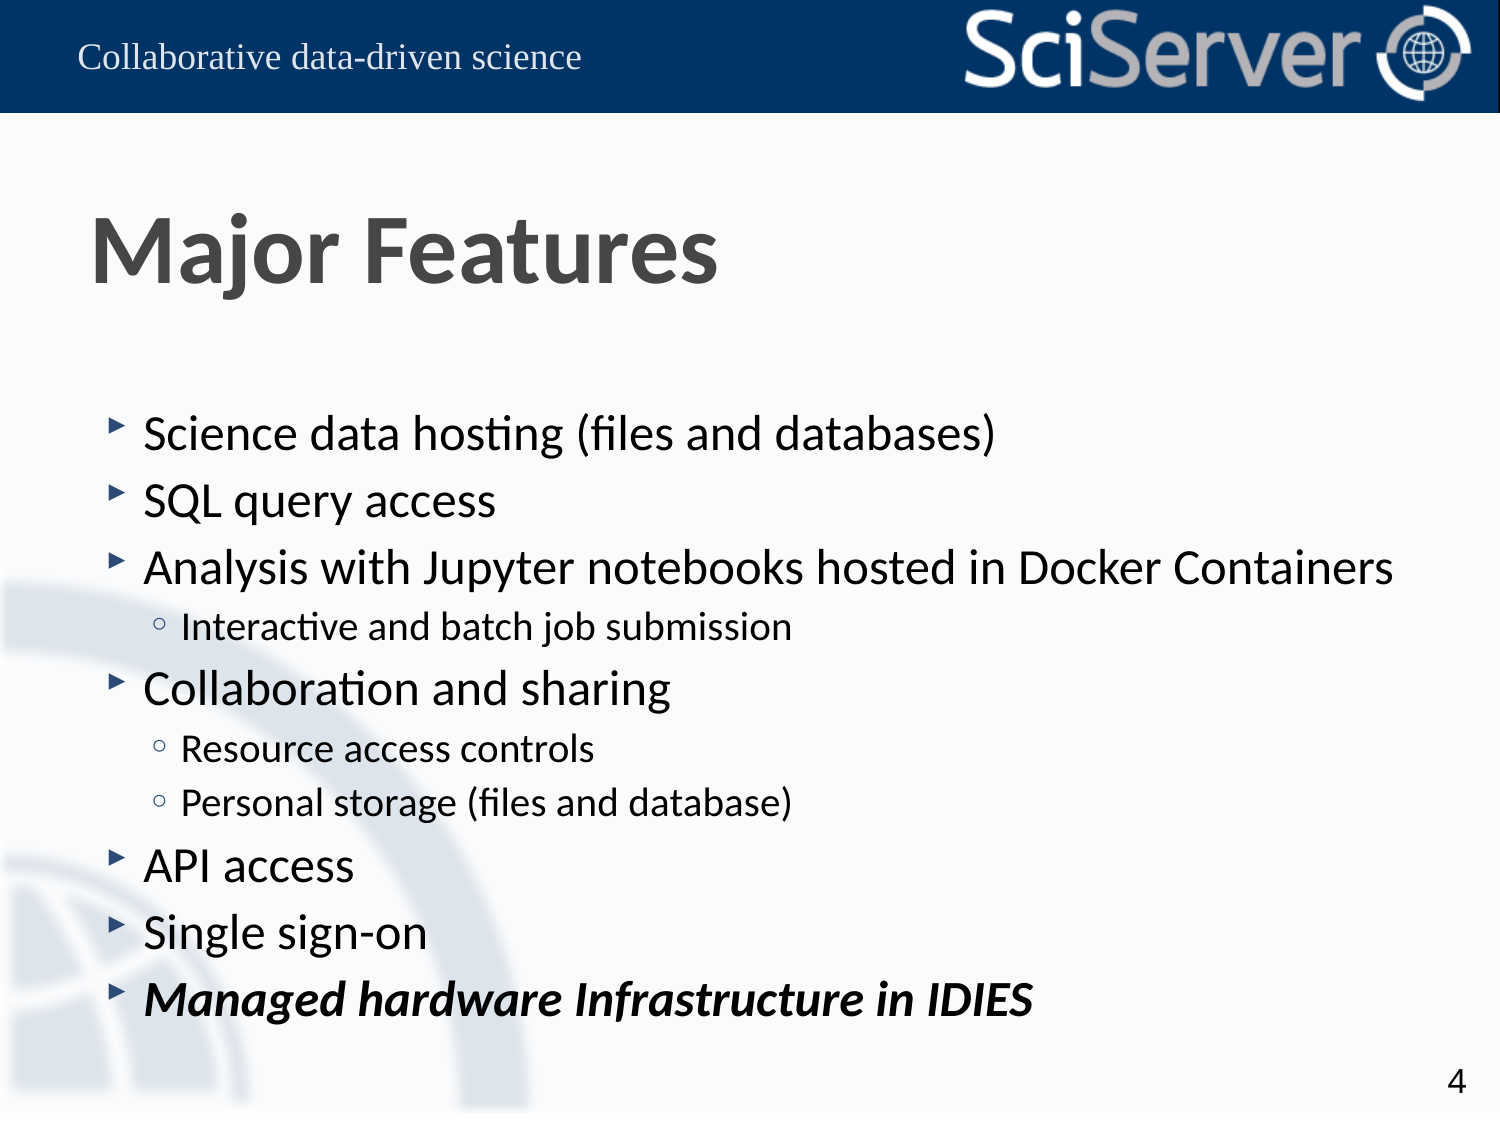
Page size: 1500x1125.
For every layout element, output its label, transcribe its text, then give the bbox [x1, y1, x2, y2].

picture [0, 0, 1500, 113]
list Science data hosting (files and databases) SQL query access Analysis with Jupyter notebooks hosted in Docker Containers Interactive and batch job submission Collaboration and sharing Resource access controls Personal storage (files and database) API access Single sign-on Managed hardware Infrastructure in IDIES [75, 325, 1425, 1088]
slide_number 4 [1400, 1038, 1482, 1113]
title Major Features [75, 162, 1425, 325]
